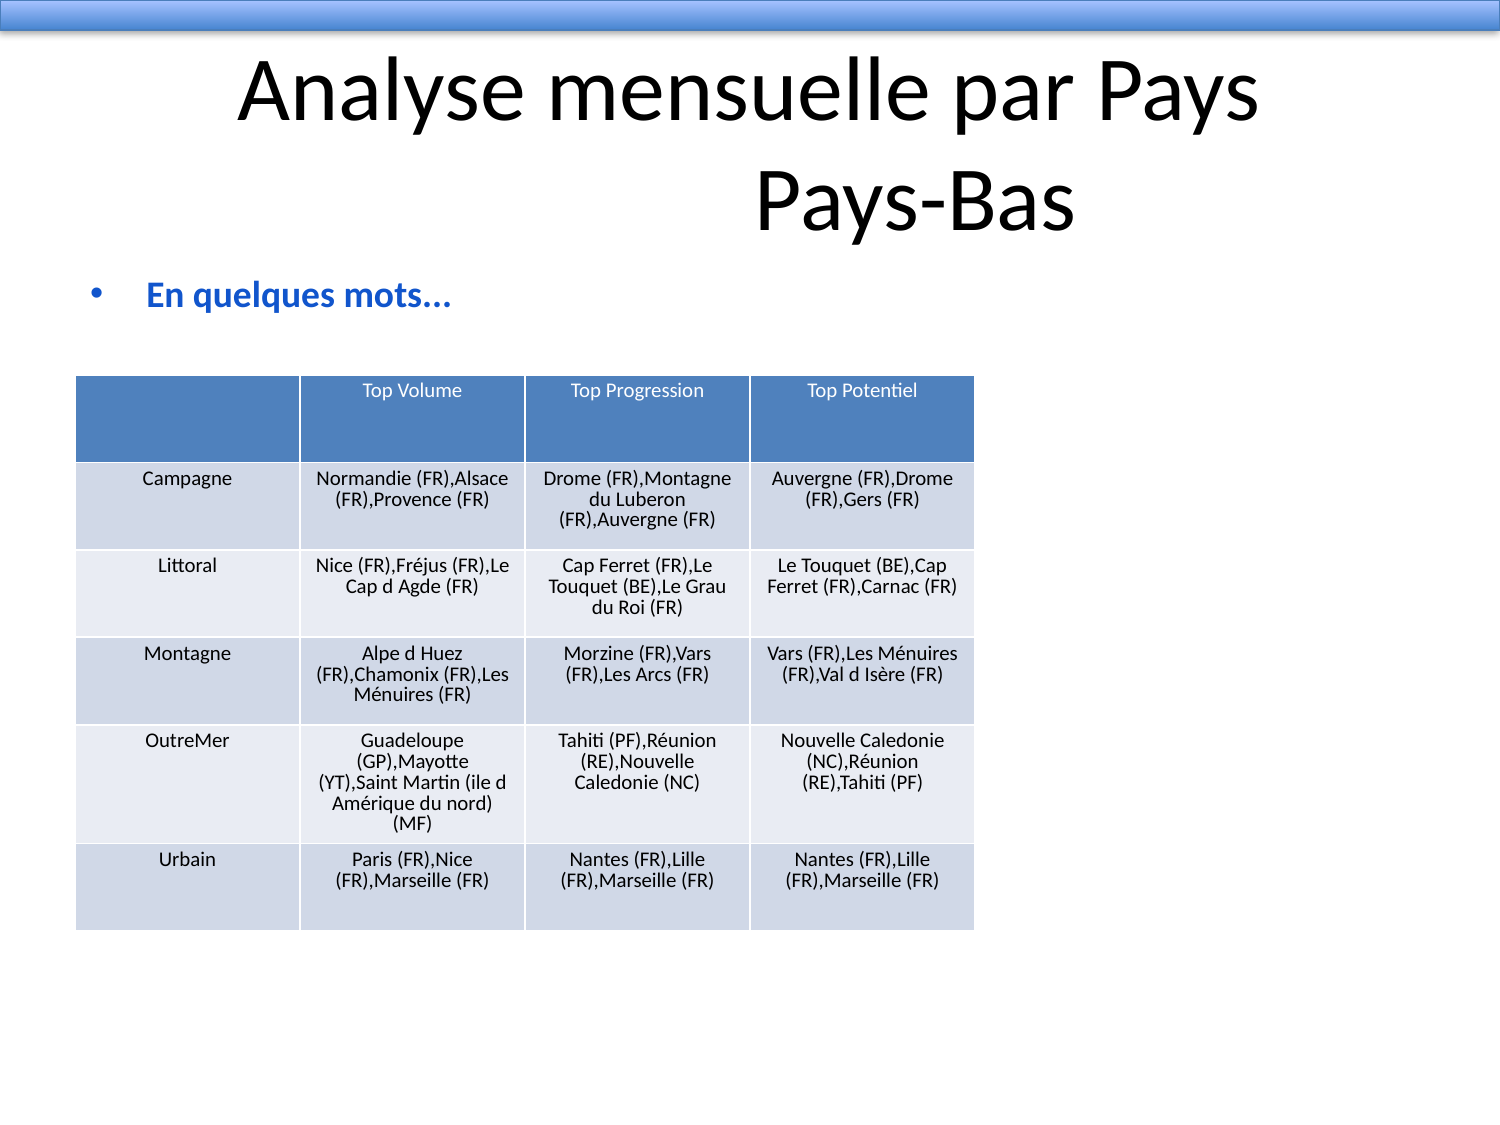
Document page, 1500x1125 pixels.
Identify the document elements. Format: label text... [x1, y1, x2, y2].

table_cell Cap Ferret (FR),Le Touquet (BE),Le Grau du Roi (FR) [526, 551, 749, 636]
table_cell Nice (FR),Fréjus (FR),Le Cap d Agde (FR) [301, 551, 524, 636]
table_cell Tahiti (PF),Réunion (RE),Nouvelle Caledonie (NC) [526, 726, 749, 843]
table_cell Normandie (FR),Alsace (FR),Provence (FR) [301, 463, 524, 549]
table_cell Nouvelle Caledonie (NC),Réunion (RE),Tahiti (PF) [751, 726, 974, 843]
table_cell Alpe d Huez (FR),Chamonix (FR),Les Ménuires (FR) [301, 638, 524, 724]
table_cell Nantes (FR),Lille (FR),Marseille (FR) [526, 844, 749, 930]
table_cell Campagne [76, 463, 299, 549]
table_cell Littoral [76, 551, 299, 636]
title Analyse mensuelle par Pays Pays-Bas [75, 45, 1425, 233]
table_cell Morzine (FR),Vars (FR),Les Arcs (FR) [526, 638, 749, 724]
table_header Top Volume [301, 376, 524, 462]
text_box [0, 0, 1500, 31]
table_cell Auvergne (FR),Drome (FR),Gers (FR) [751, 463, 974, 549]
table_cell Montagne [76, 638, 299, 724]
table_header Top Potentiel [751, 376, 974, 462]
table_header Top Progression [526, 376, 749, 462]
table_cell Le Touquet (BE),Cap Ferret (FR),Carnac (FR) [751, 551, 974, 636]
table_cell Vars (FR),Les Ménuires (FR),Val d Isère (FR) [751, 638, 974, 724]
table_cell Urbain [76, 844, 299, 930]
table_cell OutreMer [76, 726, 299, 843]
table_cell Paris (FR),Nice (FR),Marseille (FR) [301, 844, 524, 930]
table_cell Drome (FR),Montagne du Luberon (FR),Auvergne (FR) [526, 463, 749, 549]
list En quelques mots... [75, 262, 1425, 1005]
table_cell Nantes (FR),Lille (FR),Marseille (FR) [751, 844, 974, 930]
table_header [76, 376, 299, 462]
table_cell Guadeloupe (GP),Mayotte (YT),Saint Martin (ile d Amérique du nord) (MF) [301, 726, 524, 843]
